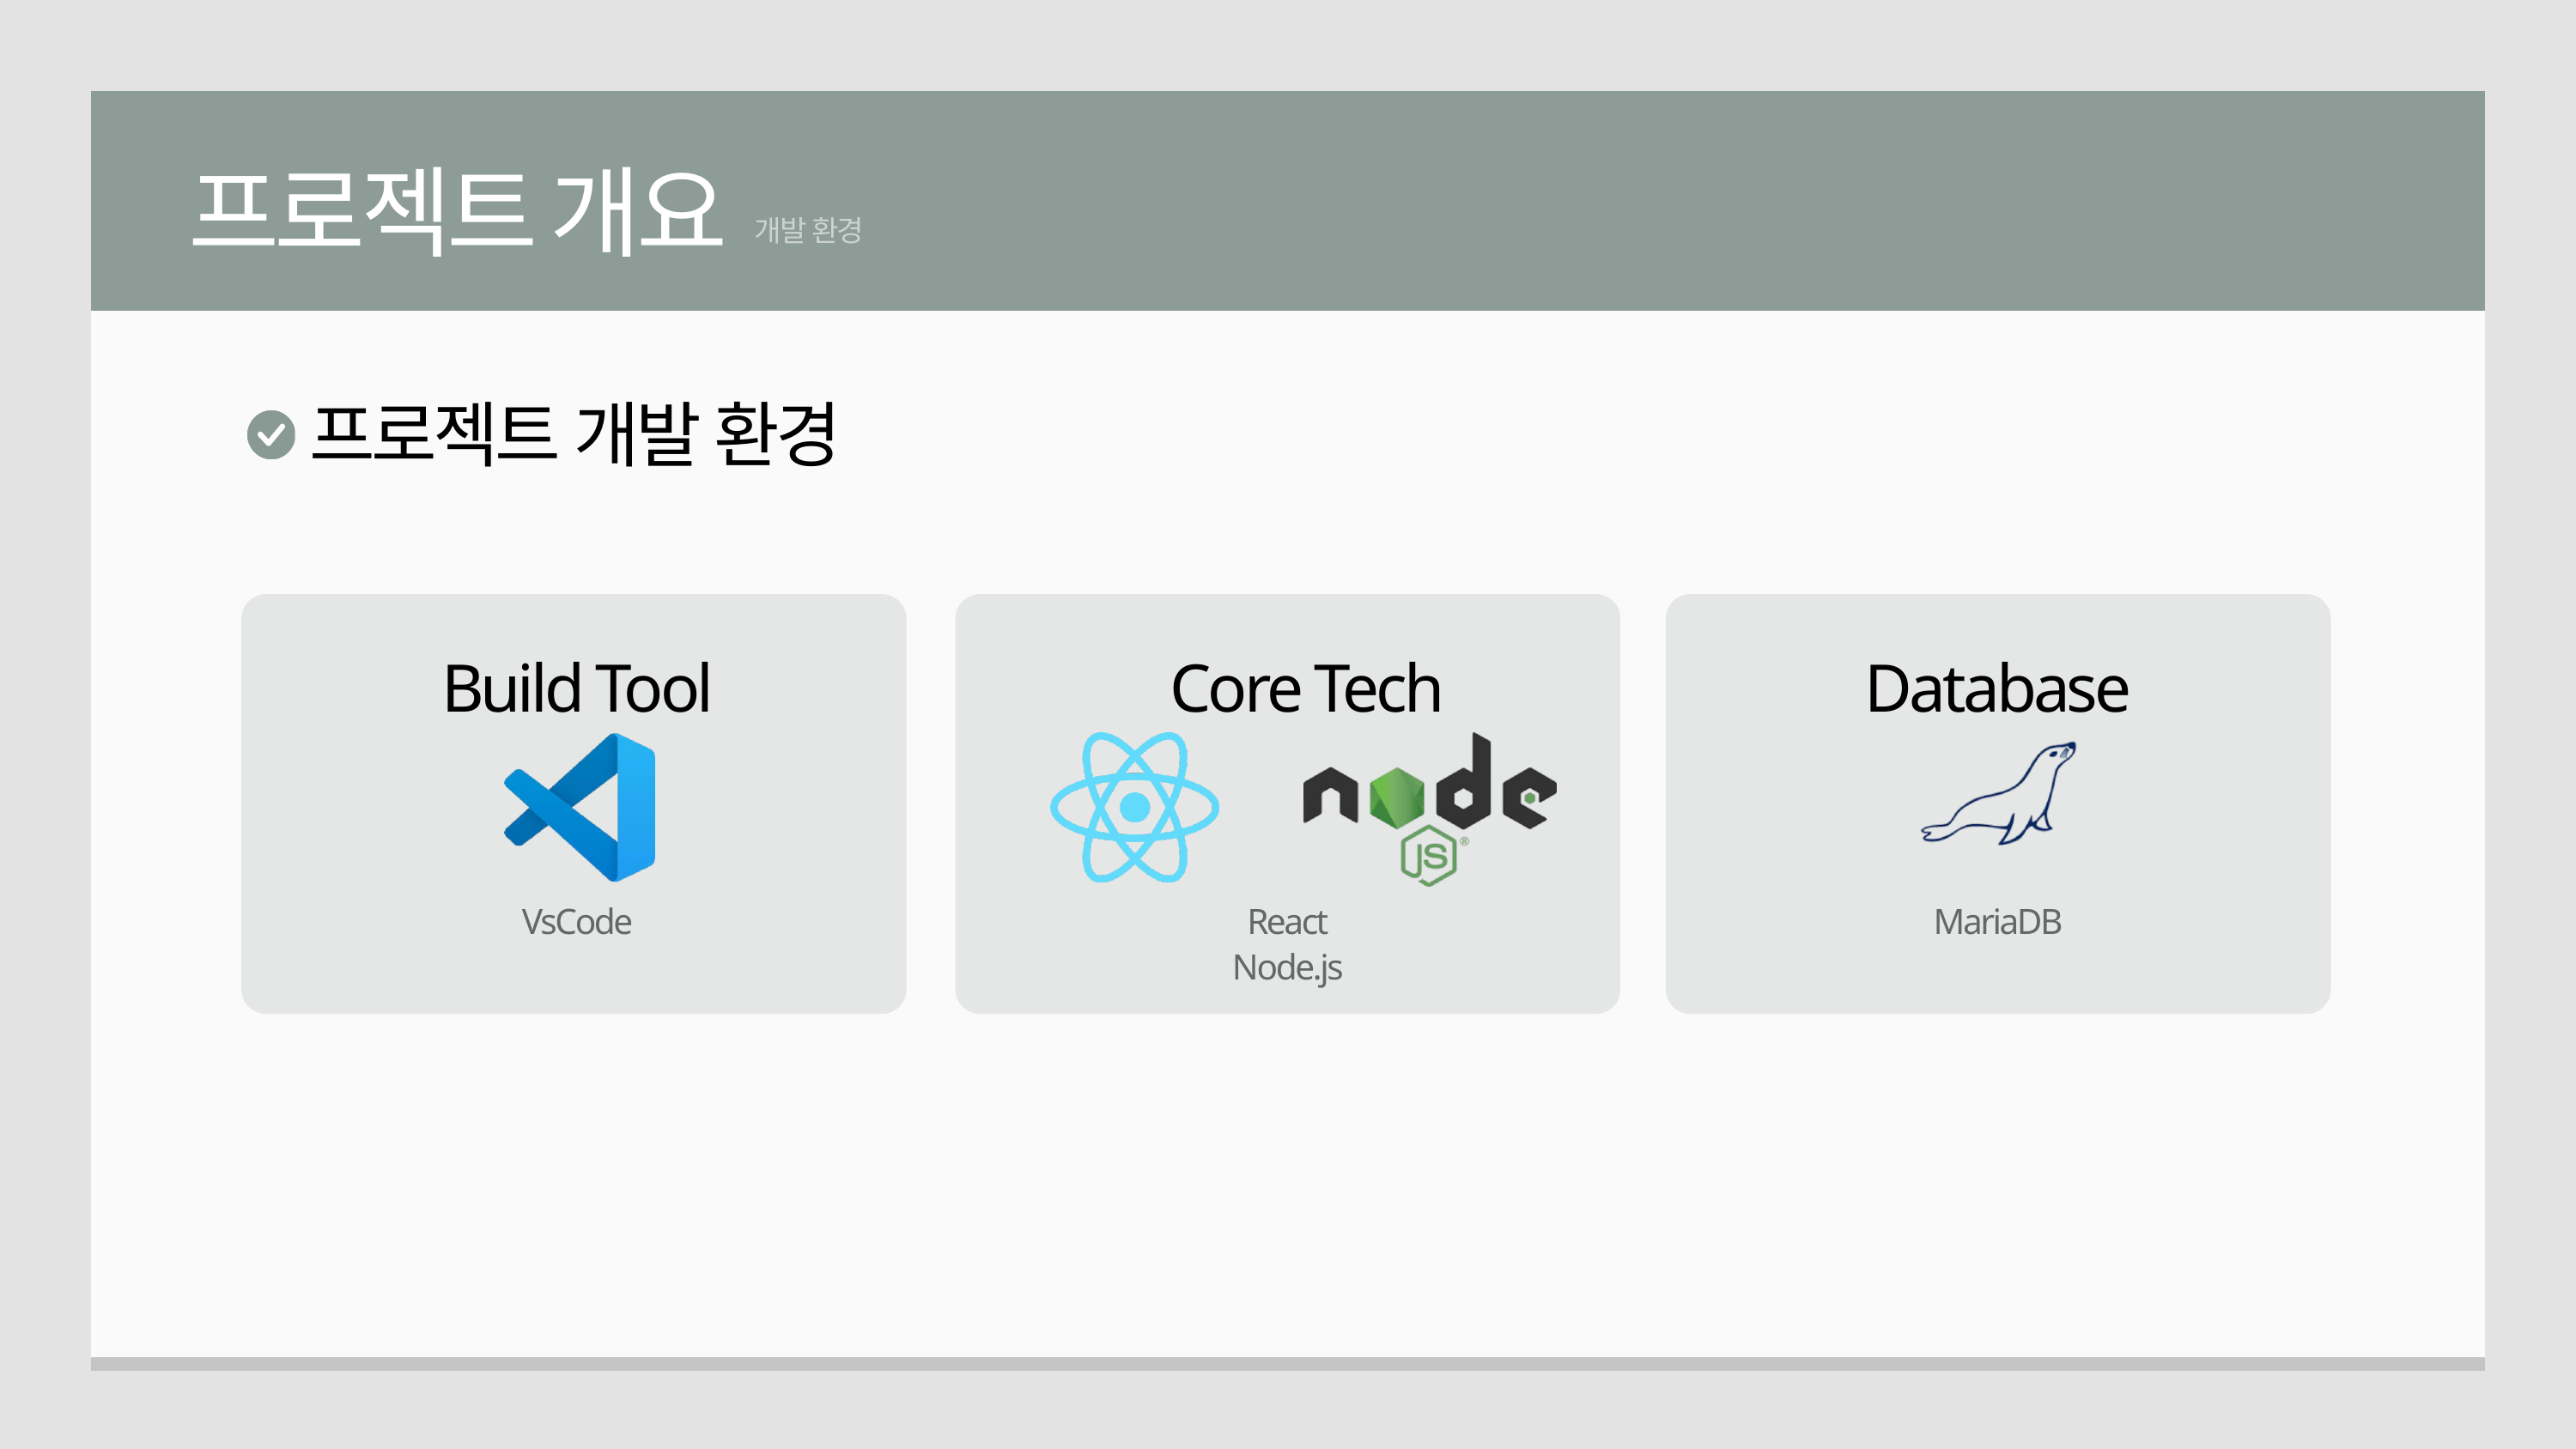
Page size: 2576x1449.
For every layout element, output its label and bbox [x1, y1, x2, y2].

text_box [1665, 593, 2331, 1015]
text_box [955, 593, 1621, 1015]
picture [1049, 731, 1219, 883]
picture [504, 731, 655, 883]
text_box [240, 593, 907, 1015]
picture [1303, 731, 1557, 887]
text_box [91, 318, 2485, 1371]
picture [1852, 738, 2145, 847]
text_box [91, 65, 2485, 311]
